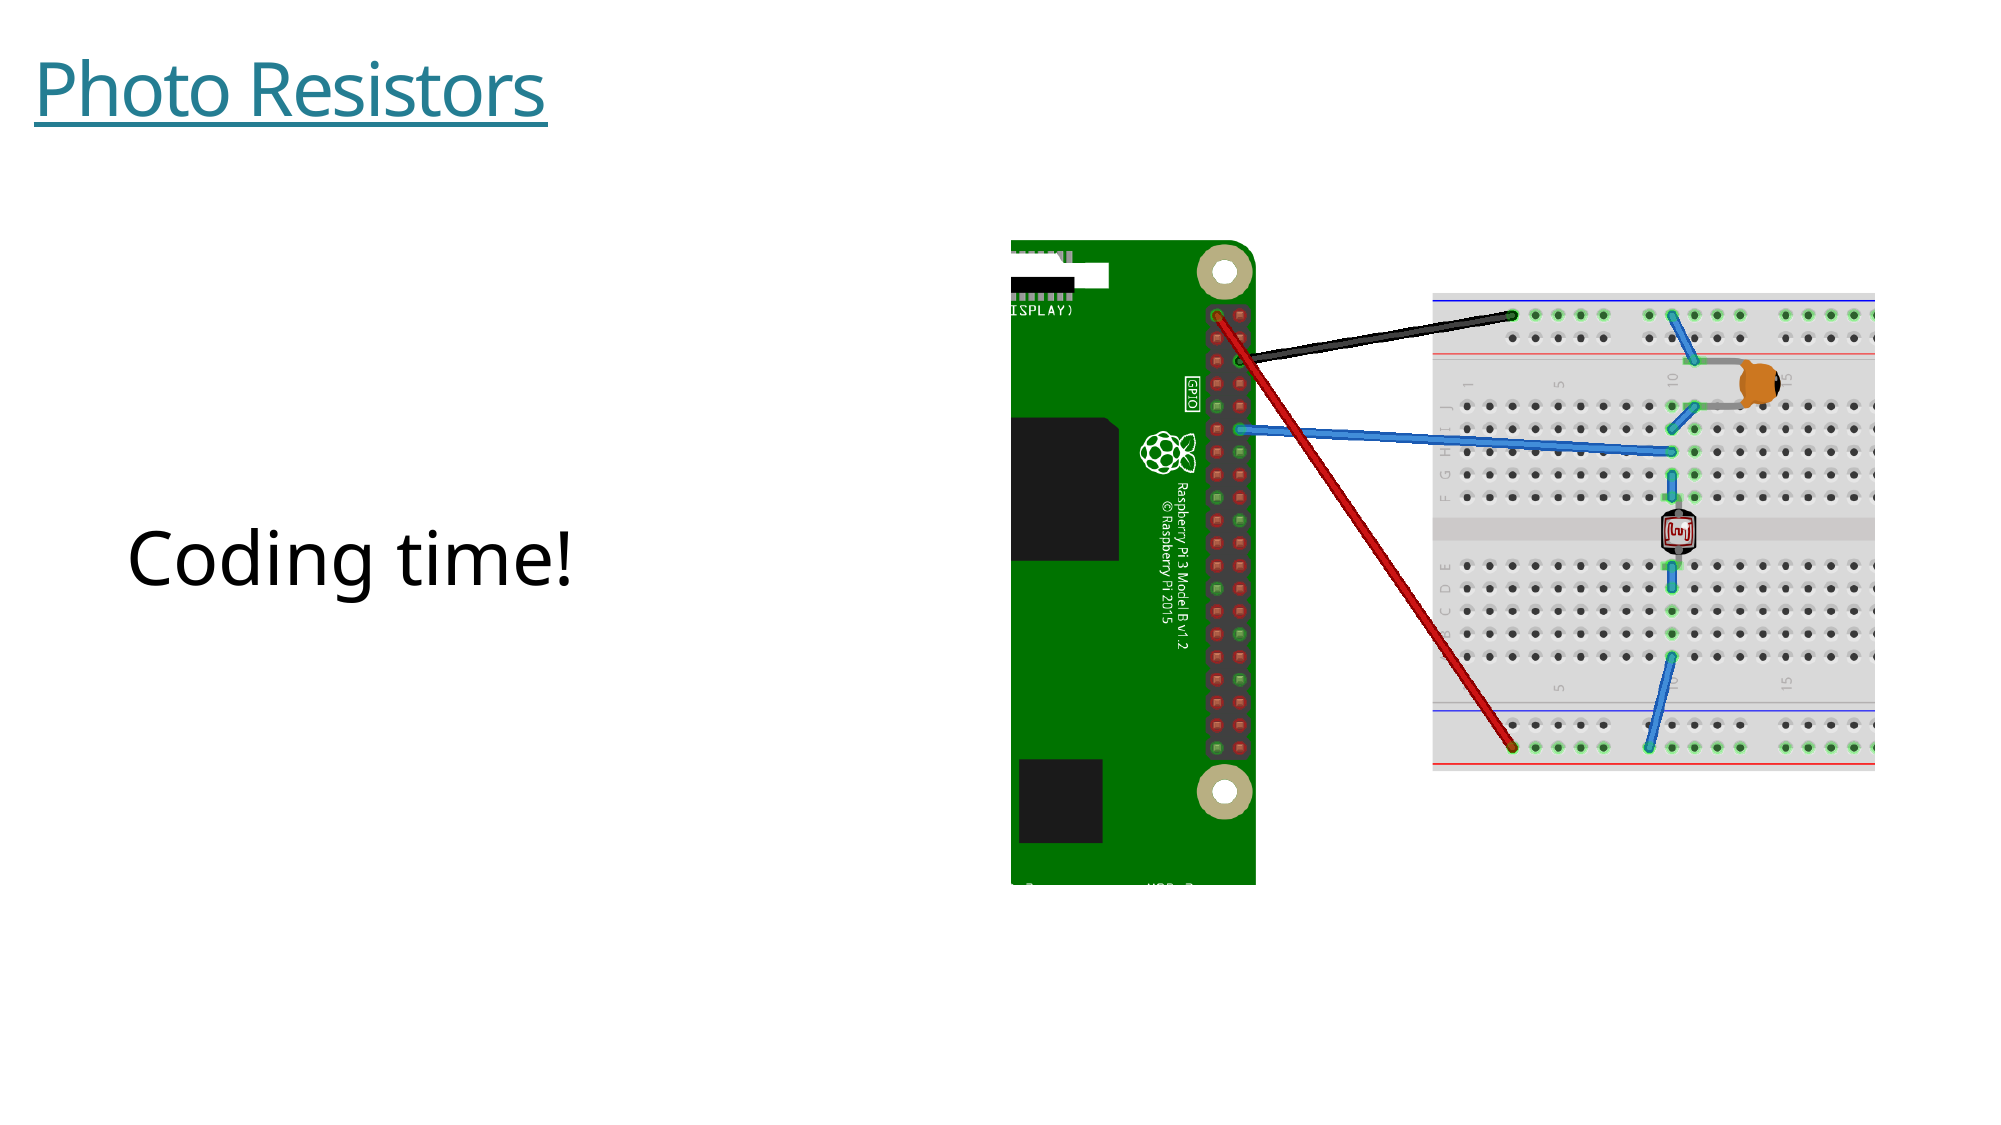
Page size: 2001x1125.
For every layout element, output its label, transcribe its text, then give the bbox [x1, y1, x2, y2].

title Photo Resistors [18, 6, 1875, 180]
list Coding time! [111, 179, 986, 946]
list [1011, 240, 1876, 885]
